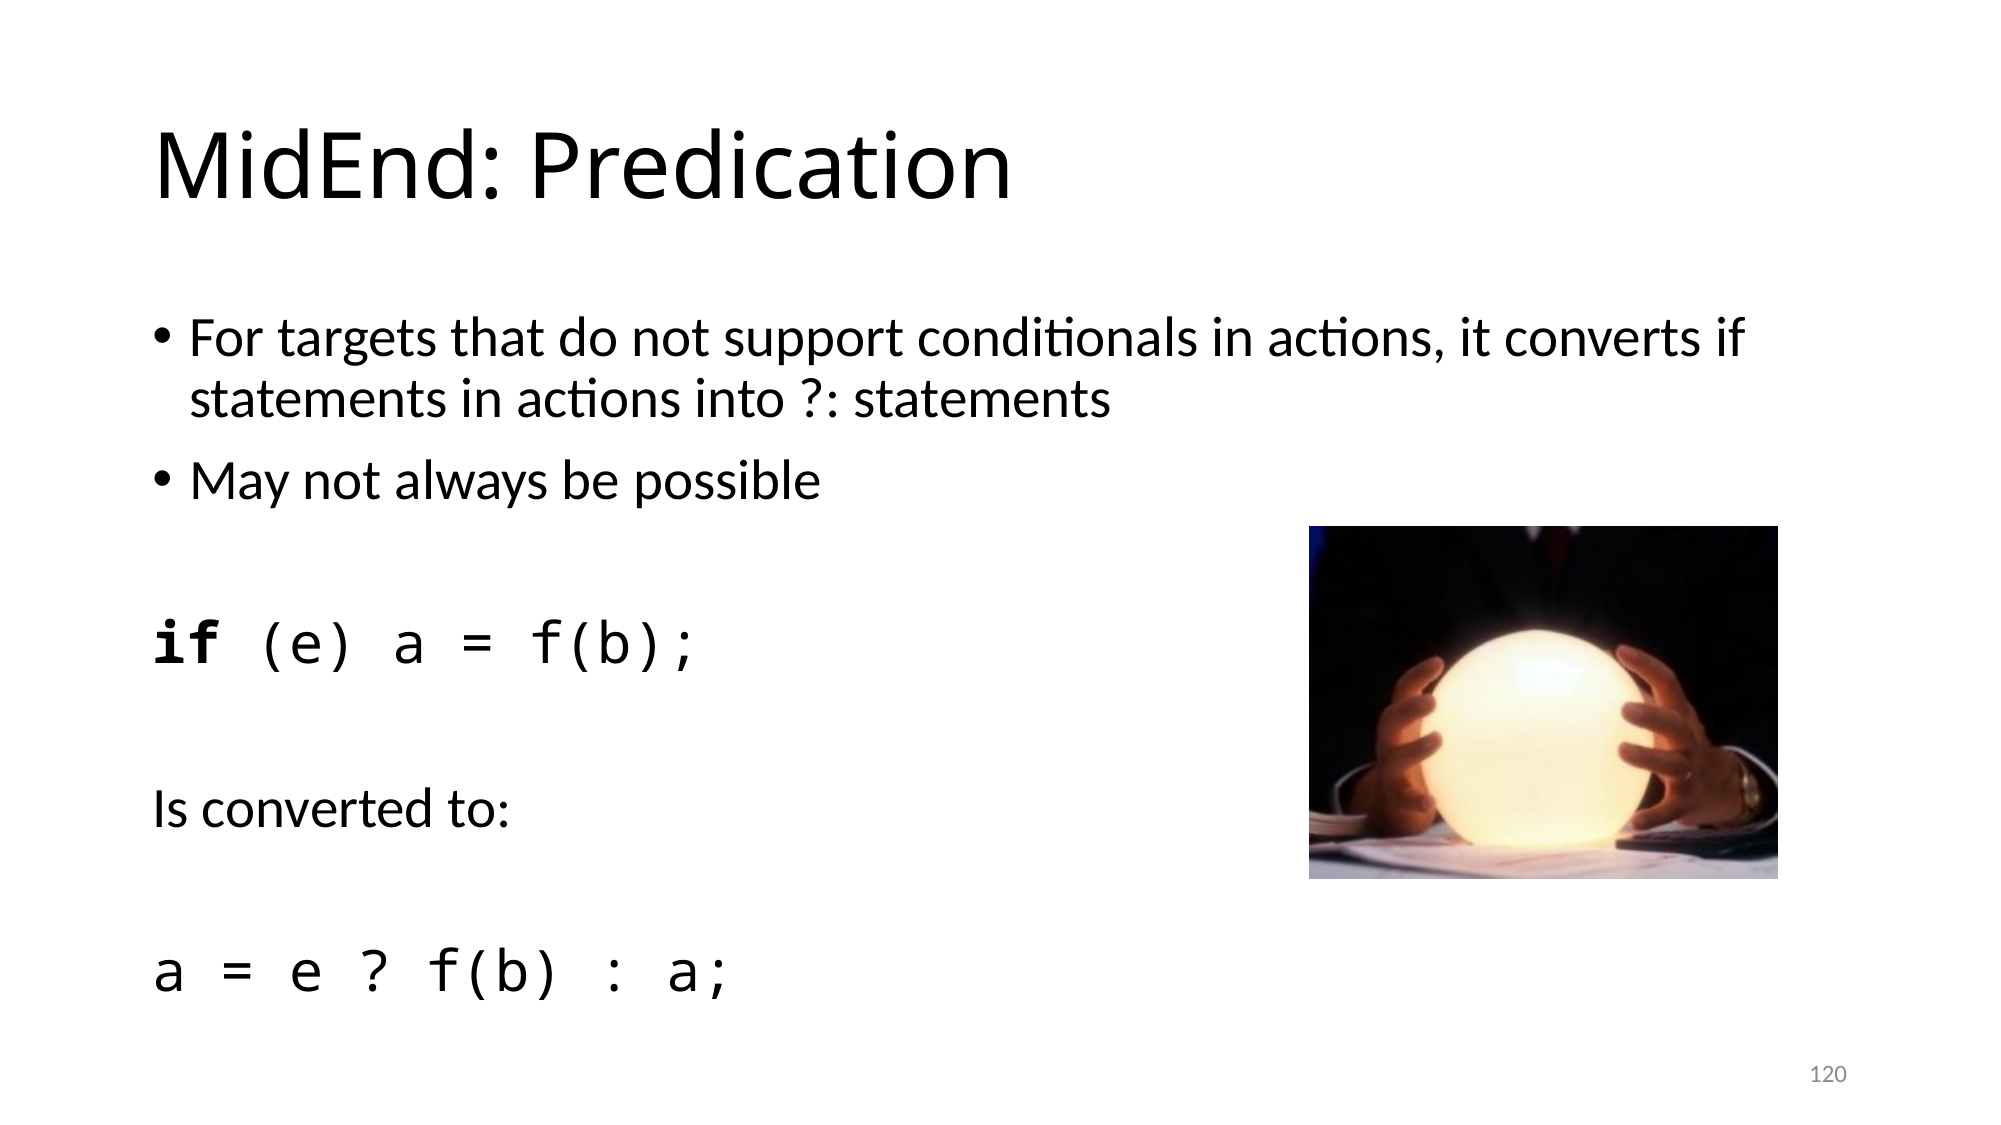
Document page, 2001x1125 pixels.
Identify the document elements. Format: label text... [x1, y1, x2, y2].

list For targets that do not support conditionals in actions, it converts if statements in actions into ?: statements May not always be possible if (e) a = f(b); Is converted to: a = e ? f(b) : a; [137, 299, 1863, 1014]
slide_number 120 [1412, 1042, 1863, 1103]
picture [1308, 526, 1778, 879]
title MidEnd: Predication [137, 59, 1863, 278]
